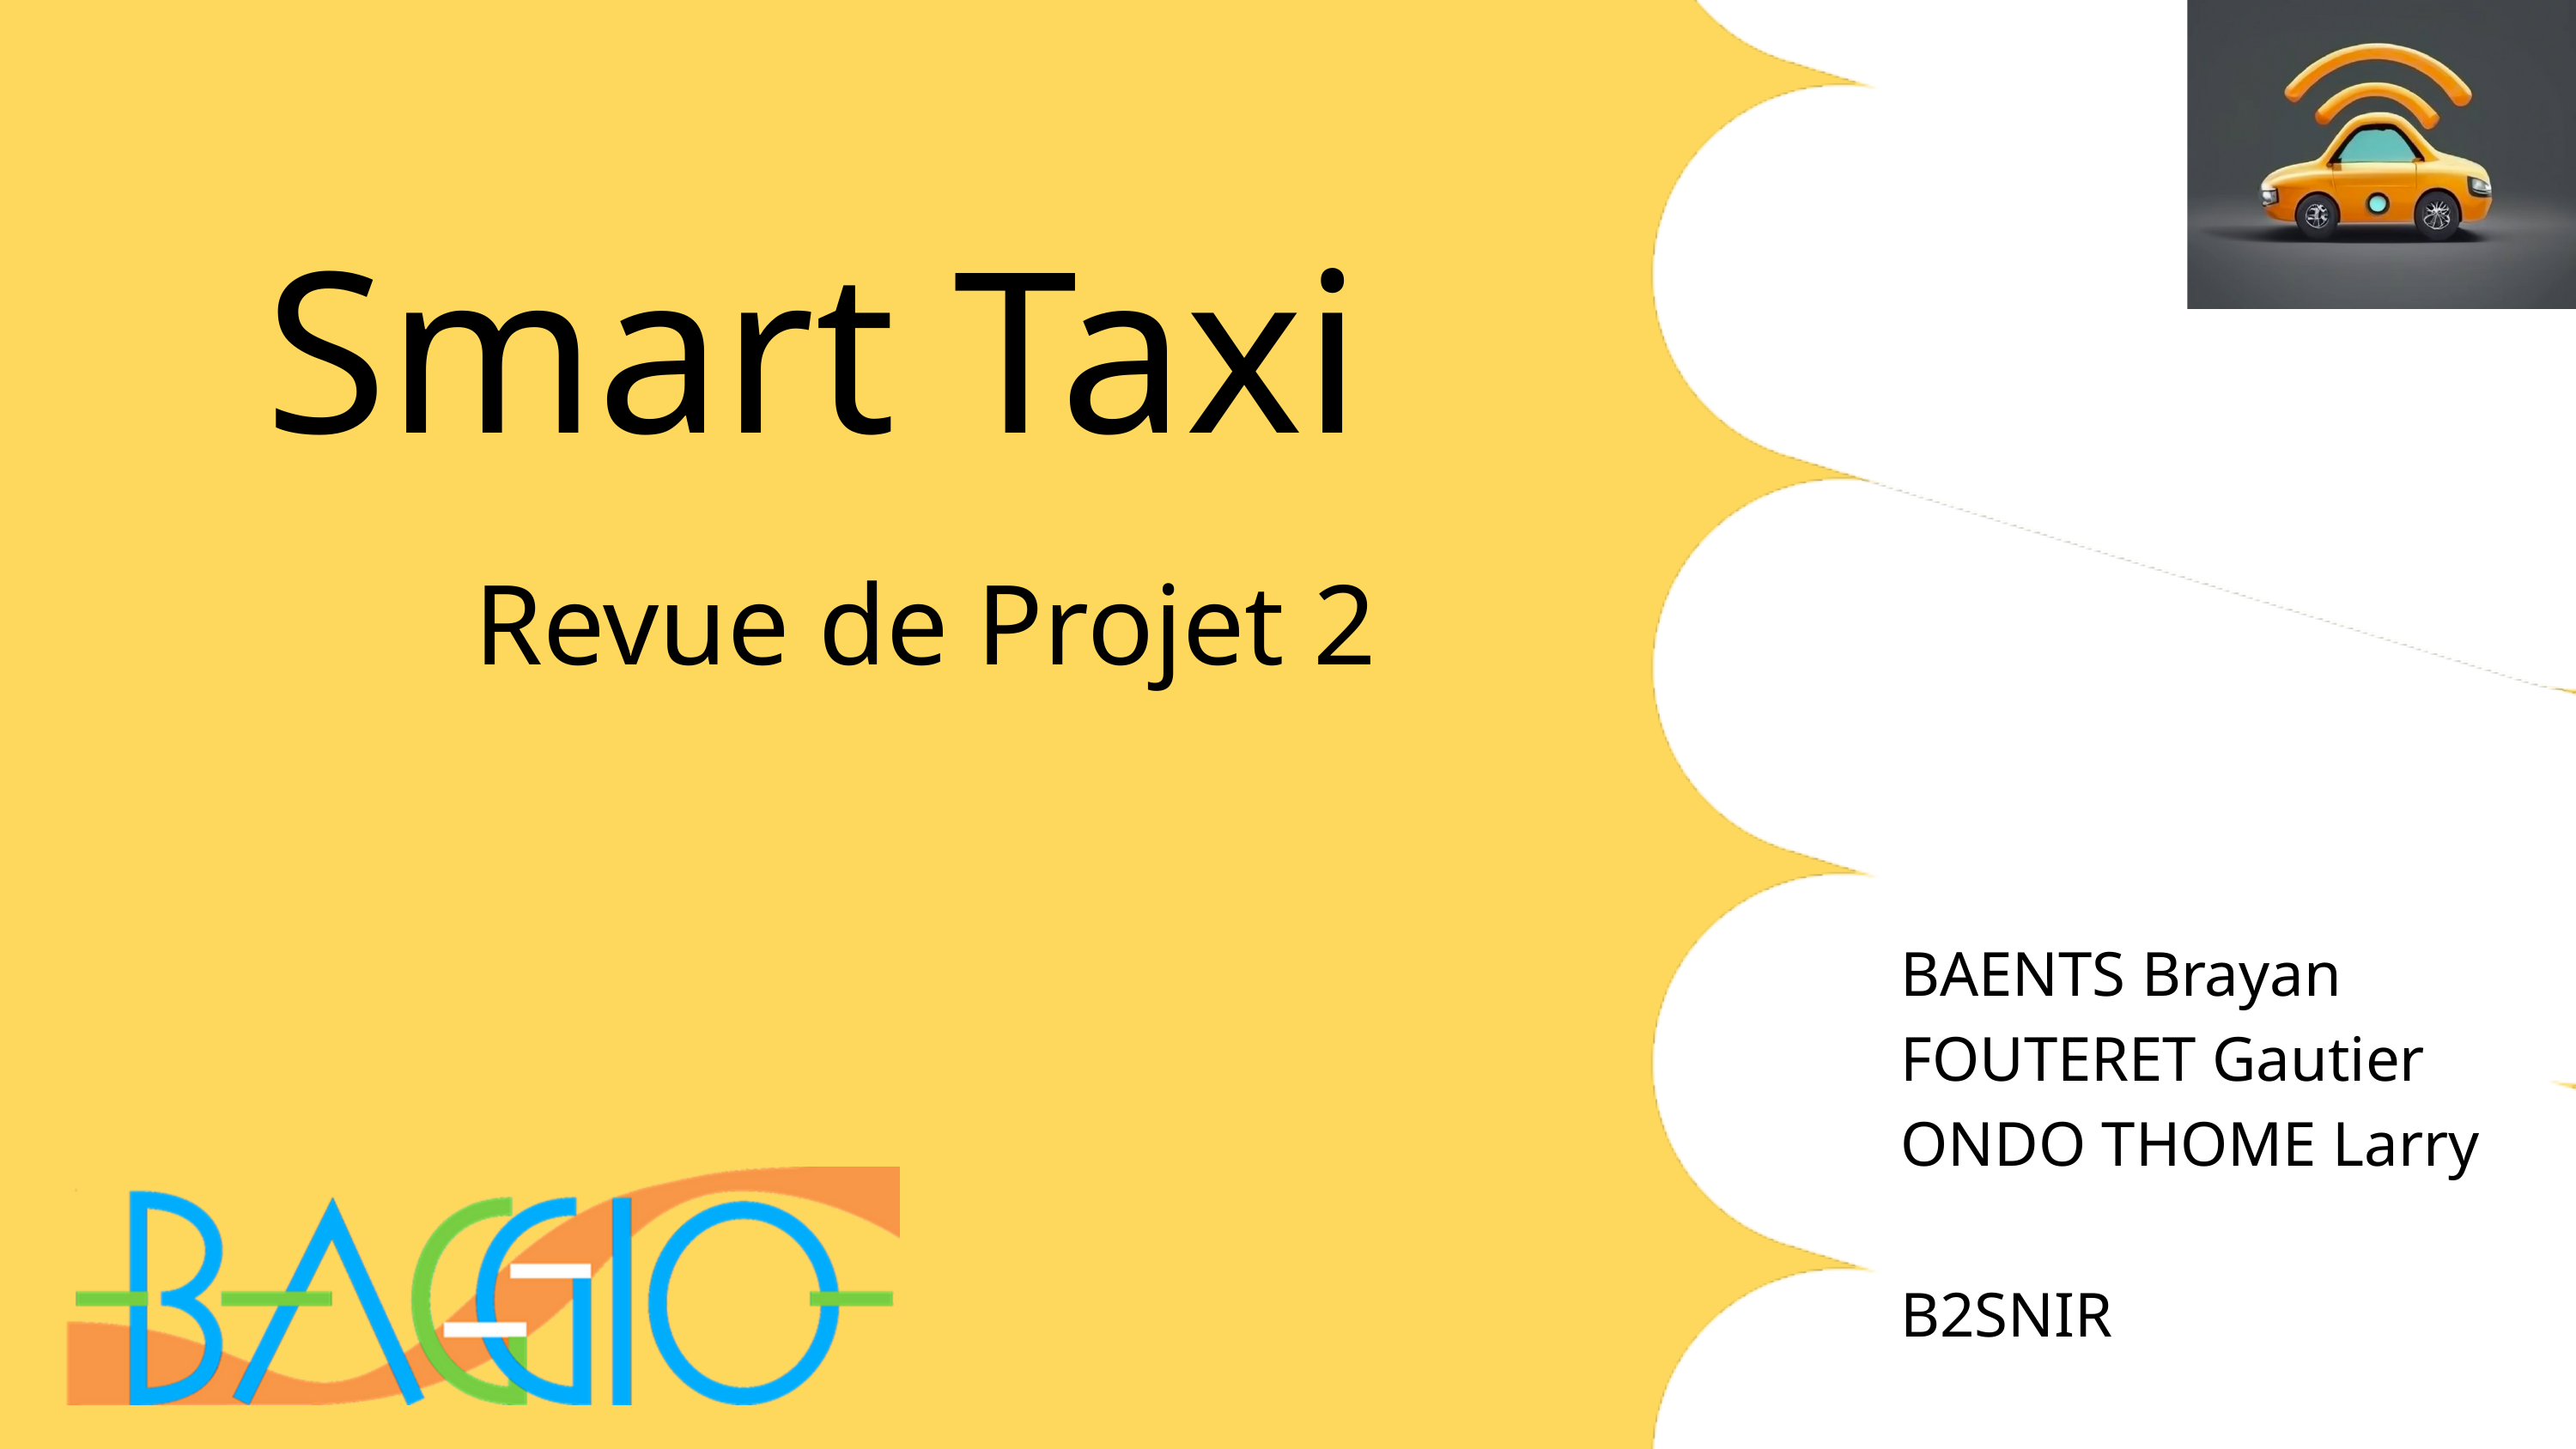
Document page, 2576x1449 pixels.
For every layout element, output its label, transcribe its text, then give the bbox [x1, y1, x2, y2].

text_box Smart Taxi [144, 233, 1483, 478]
text_box Revue de Projet 2 [474, 532, 1625, 688]
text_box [1631, 0, 2576, 1449]
text_box [49, 1167, 900, 1406]
